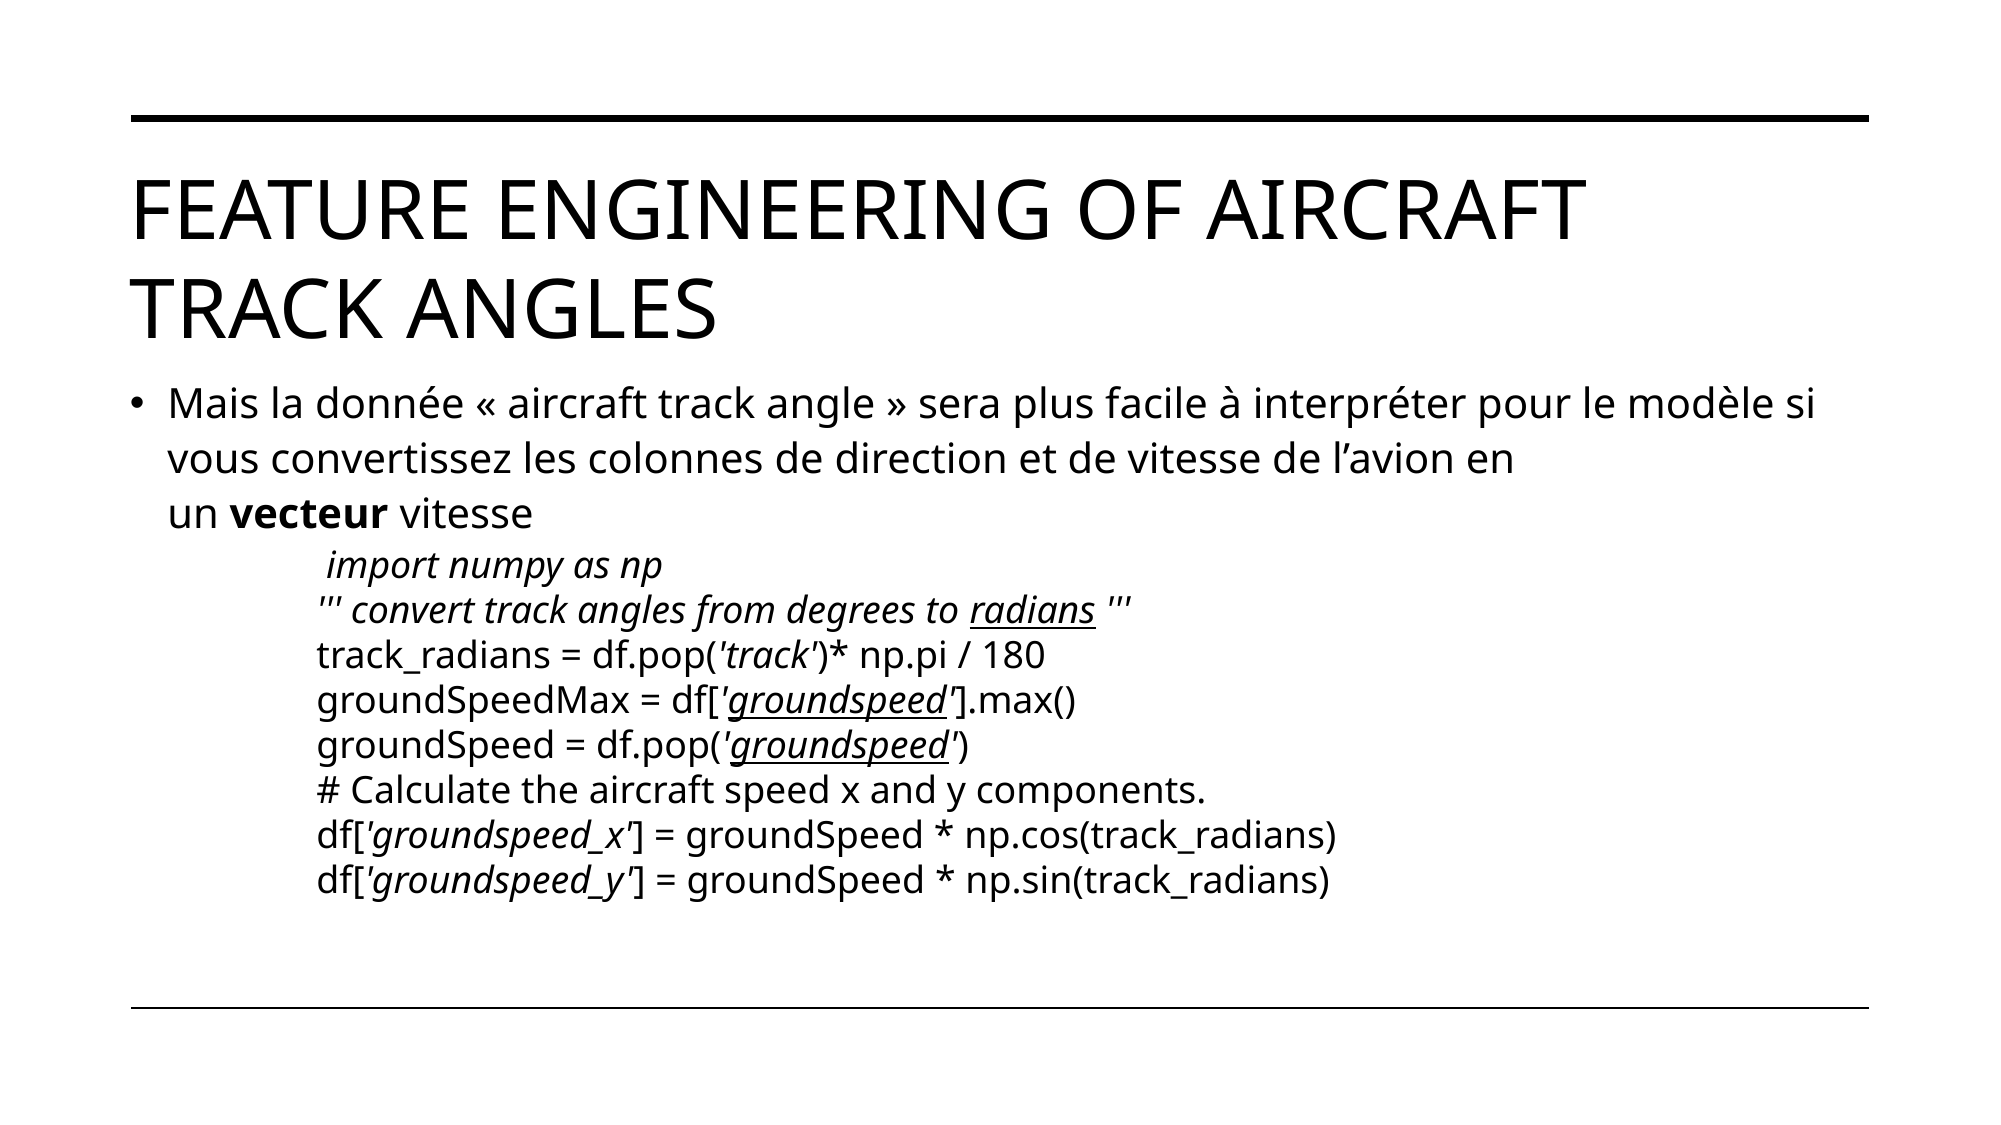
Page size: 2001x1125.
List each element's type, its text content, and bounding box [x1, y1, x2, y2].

list Mais la donnée « aircraft track angle » sera plus facile à interpréter pour le modèle si vous convertissez les colonnes de direction et de vitesse de l’avion en un vecteur vitesse [114, 364, 1869, 978]
title Feature engineering of aircraft track angles [114, 149, 1869, 364]
text_box import numpy as np ''' convert track angles from degrees to radians ''' track_radians = df.pop('track')* np.pi / 180 groundSpeedMax = df['groundspeed'].max() groundSpeed = df.pop('groundspeed') # Calculate the aircraft speed x and y components. df['groundspeed_x'] = groundSpeed * np.cos(track_radians) df['groundspeed_y'] = groundSpeed * np.sin(track_radians) [301, 533, 1511, 954]
